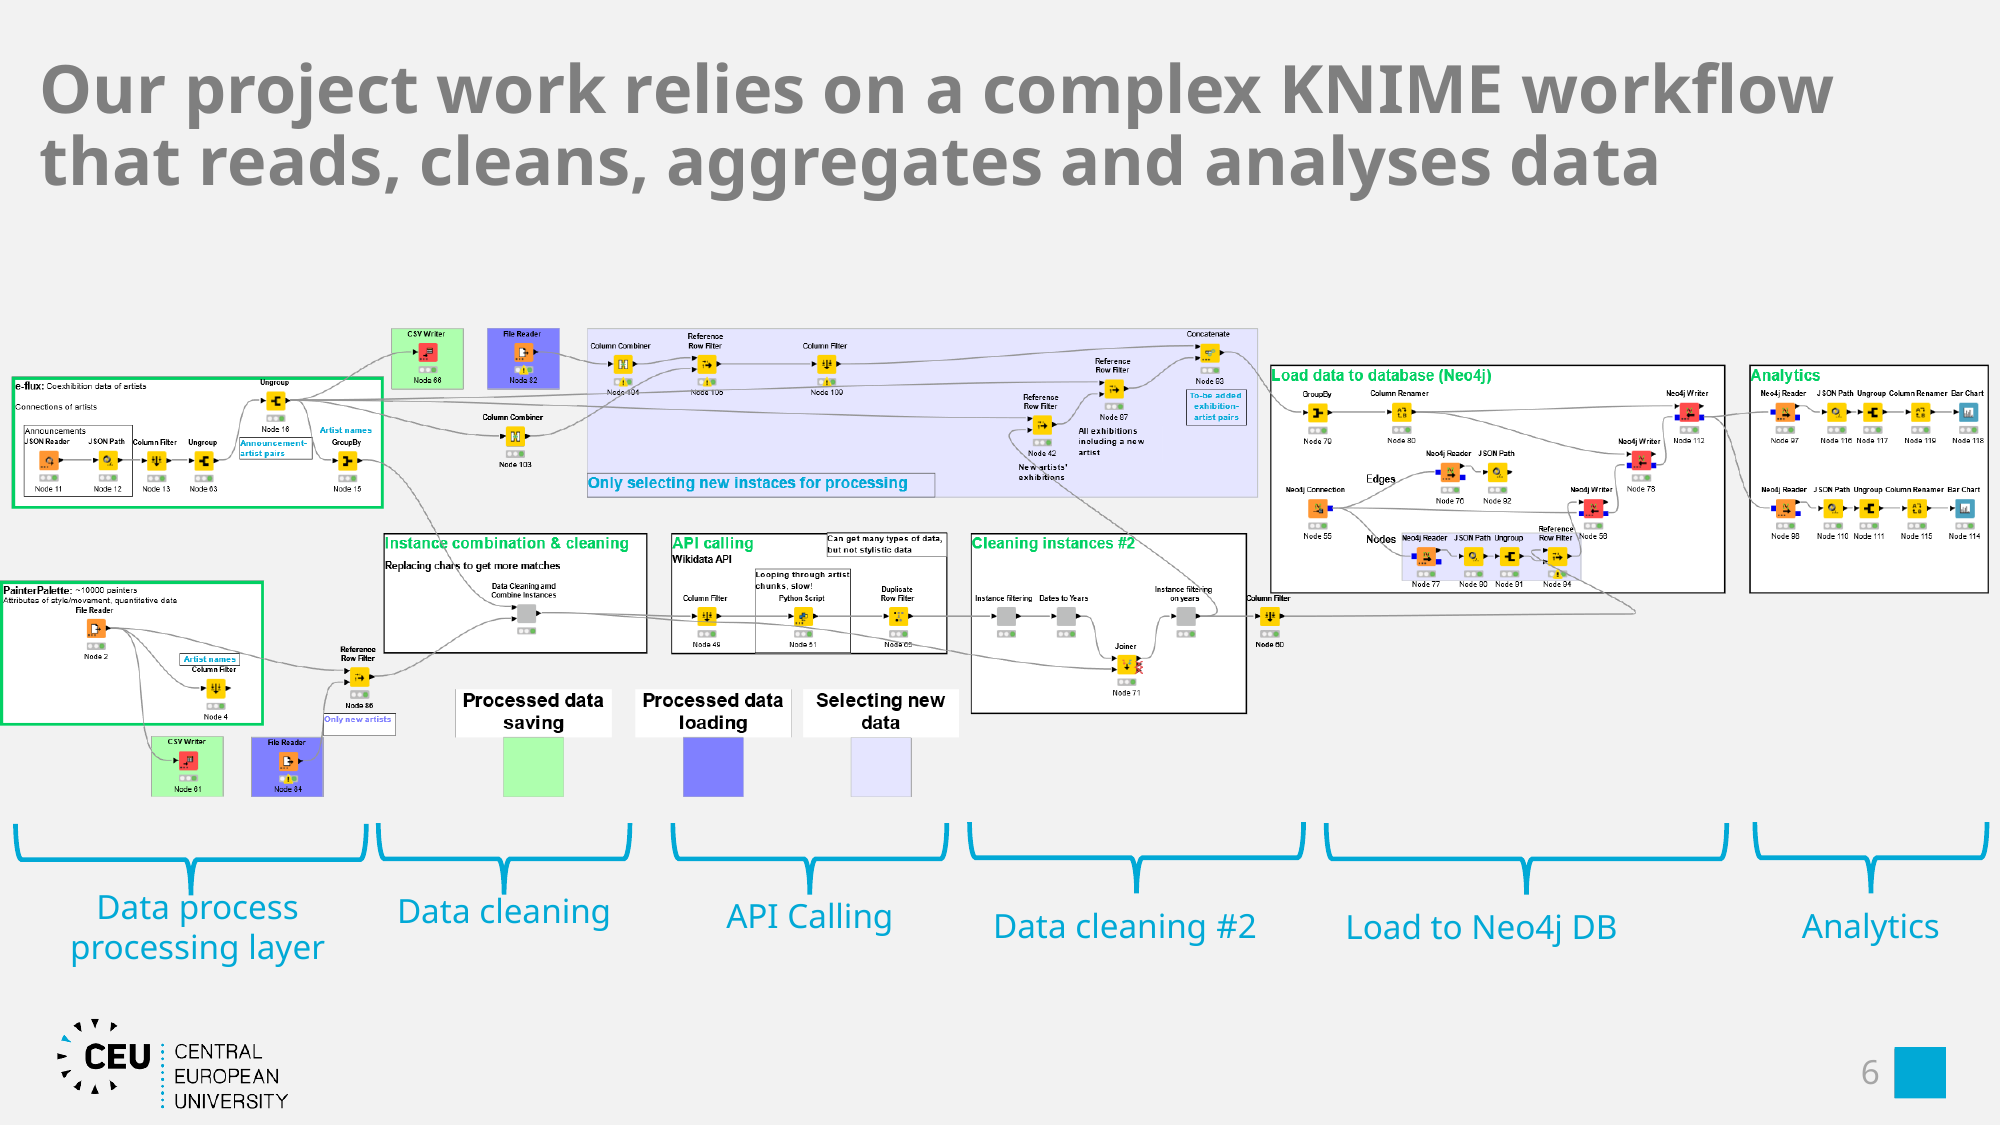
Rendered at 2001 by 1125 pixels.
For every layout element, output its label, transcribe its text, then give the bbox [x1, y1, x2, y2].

text_box [672, 823, 948, 878]
text_box [377, 823, 631, 874]
text_box Data cleaning [303, 874, 705, 947]
picture [38, 1000, 307, 1125]
picture [0, 328, 2000, 797]
slide_number 6 [1784, 1048, 1895, 1099]
text_box [14, 823, 367, 890]
title Our project work relies on a complex KNIME workflow that reads, cleans, aggregates and analyses data [33, 48, 1967, 215]
text_box [969, 822, 1305, 889]
text_box [1754, 822, 1988, 889]
text_box Data cleaning #2 [924, 889, 1326, 962]
text_box Load to Neo4j DB [1280, 890, 1683, 963]
text_box API Calling [609, 878, 1011, 952]
text_box Analytics [1761, 889, 1981, 962]
text_box Data process processing layer [8, 890, 388, 963]
text_box [1325, 823, 1728, 890]
